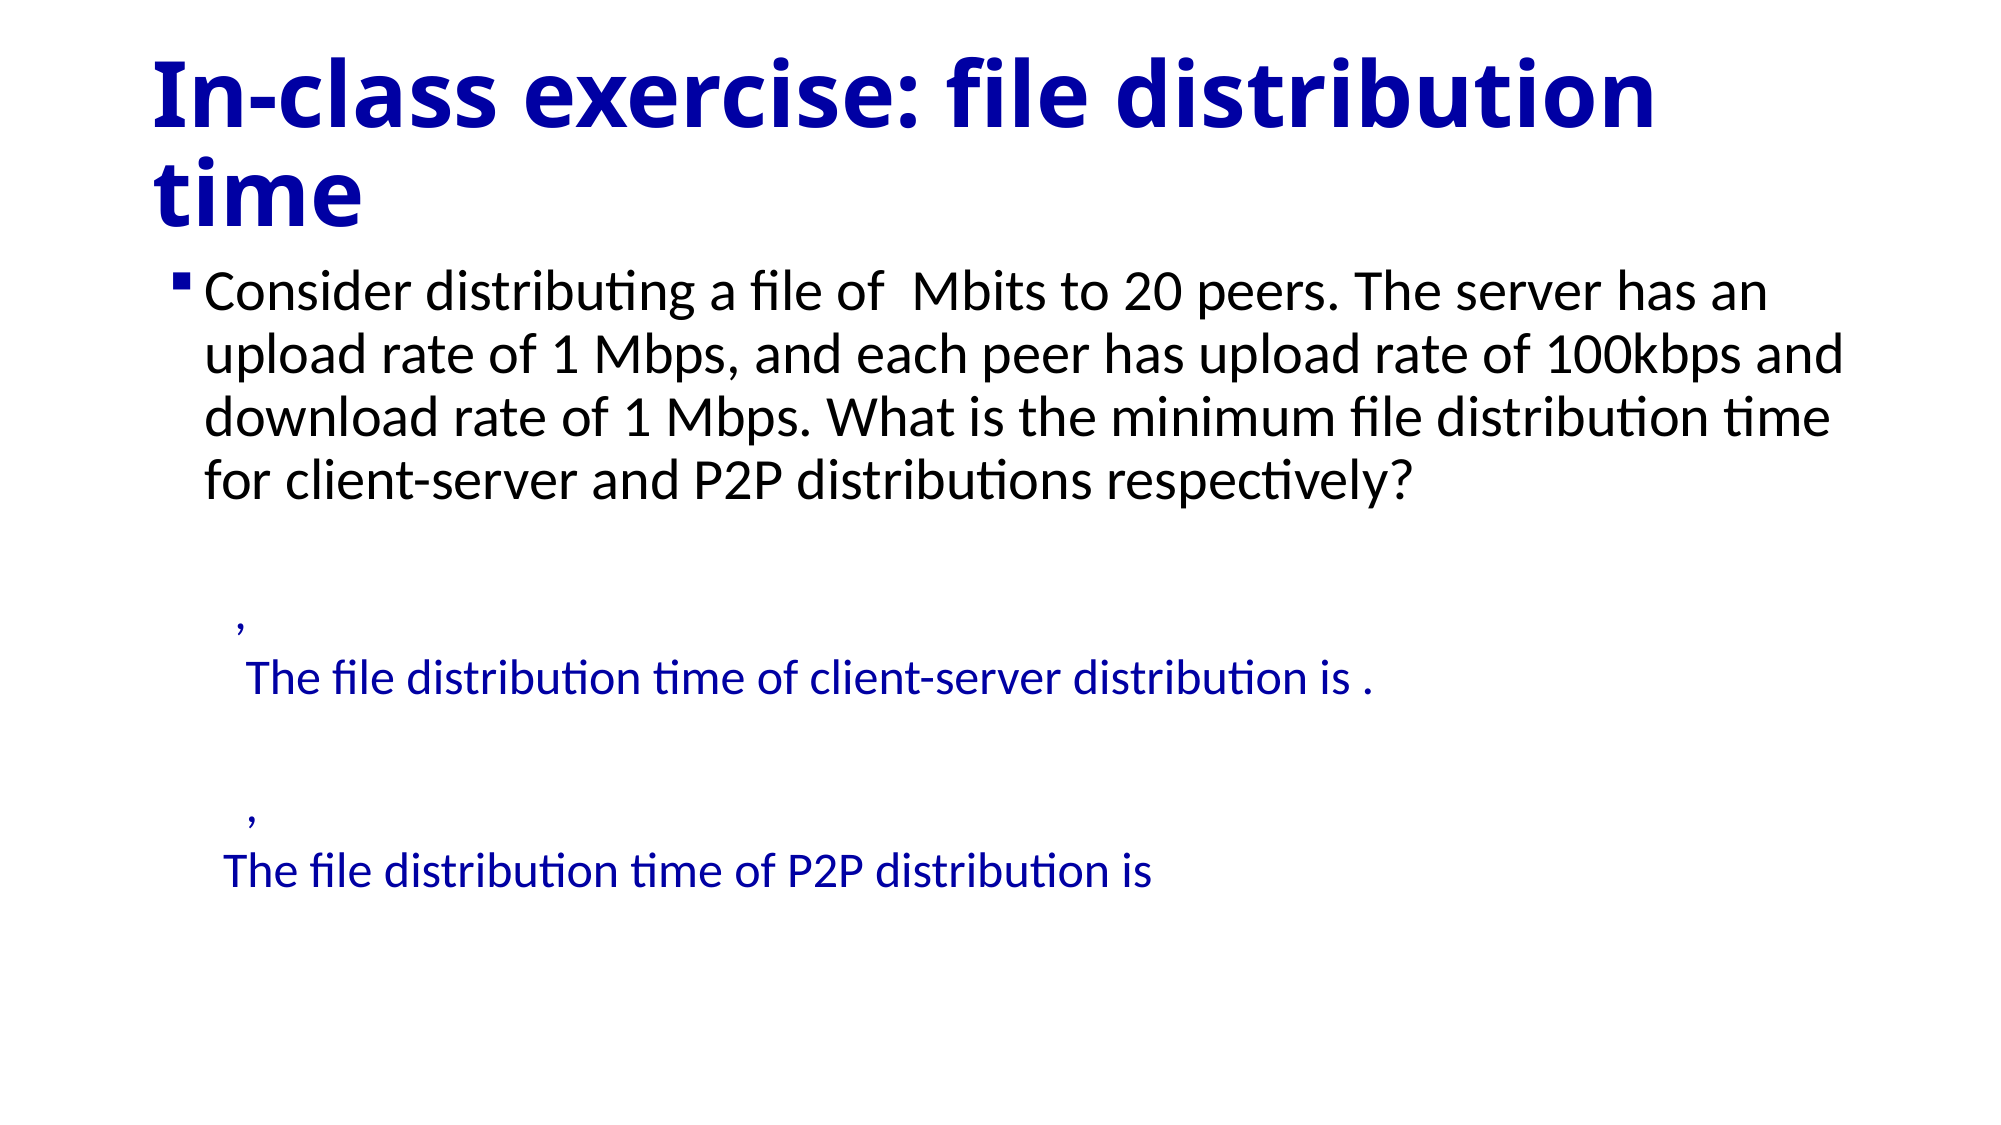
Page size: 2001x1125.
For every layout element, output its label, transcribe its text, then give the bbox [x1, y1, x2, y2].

title In-class exercise: file distribution time [137, 74, 1863, 221]
